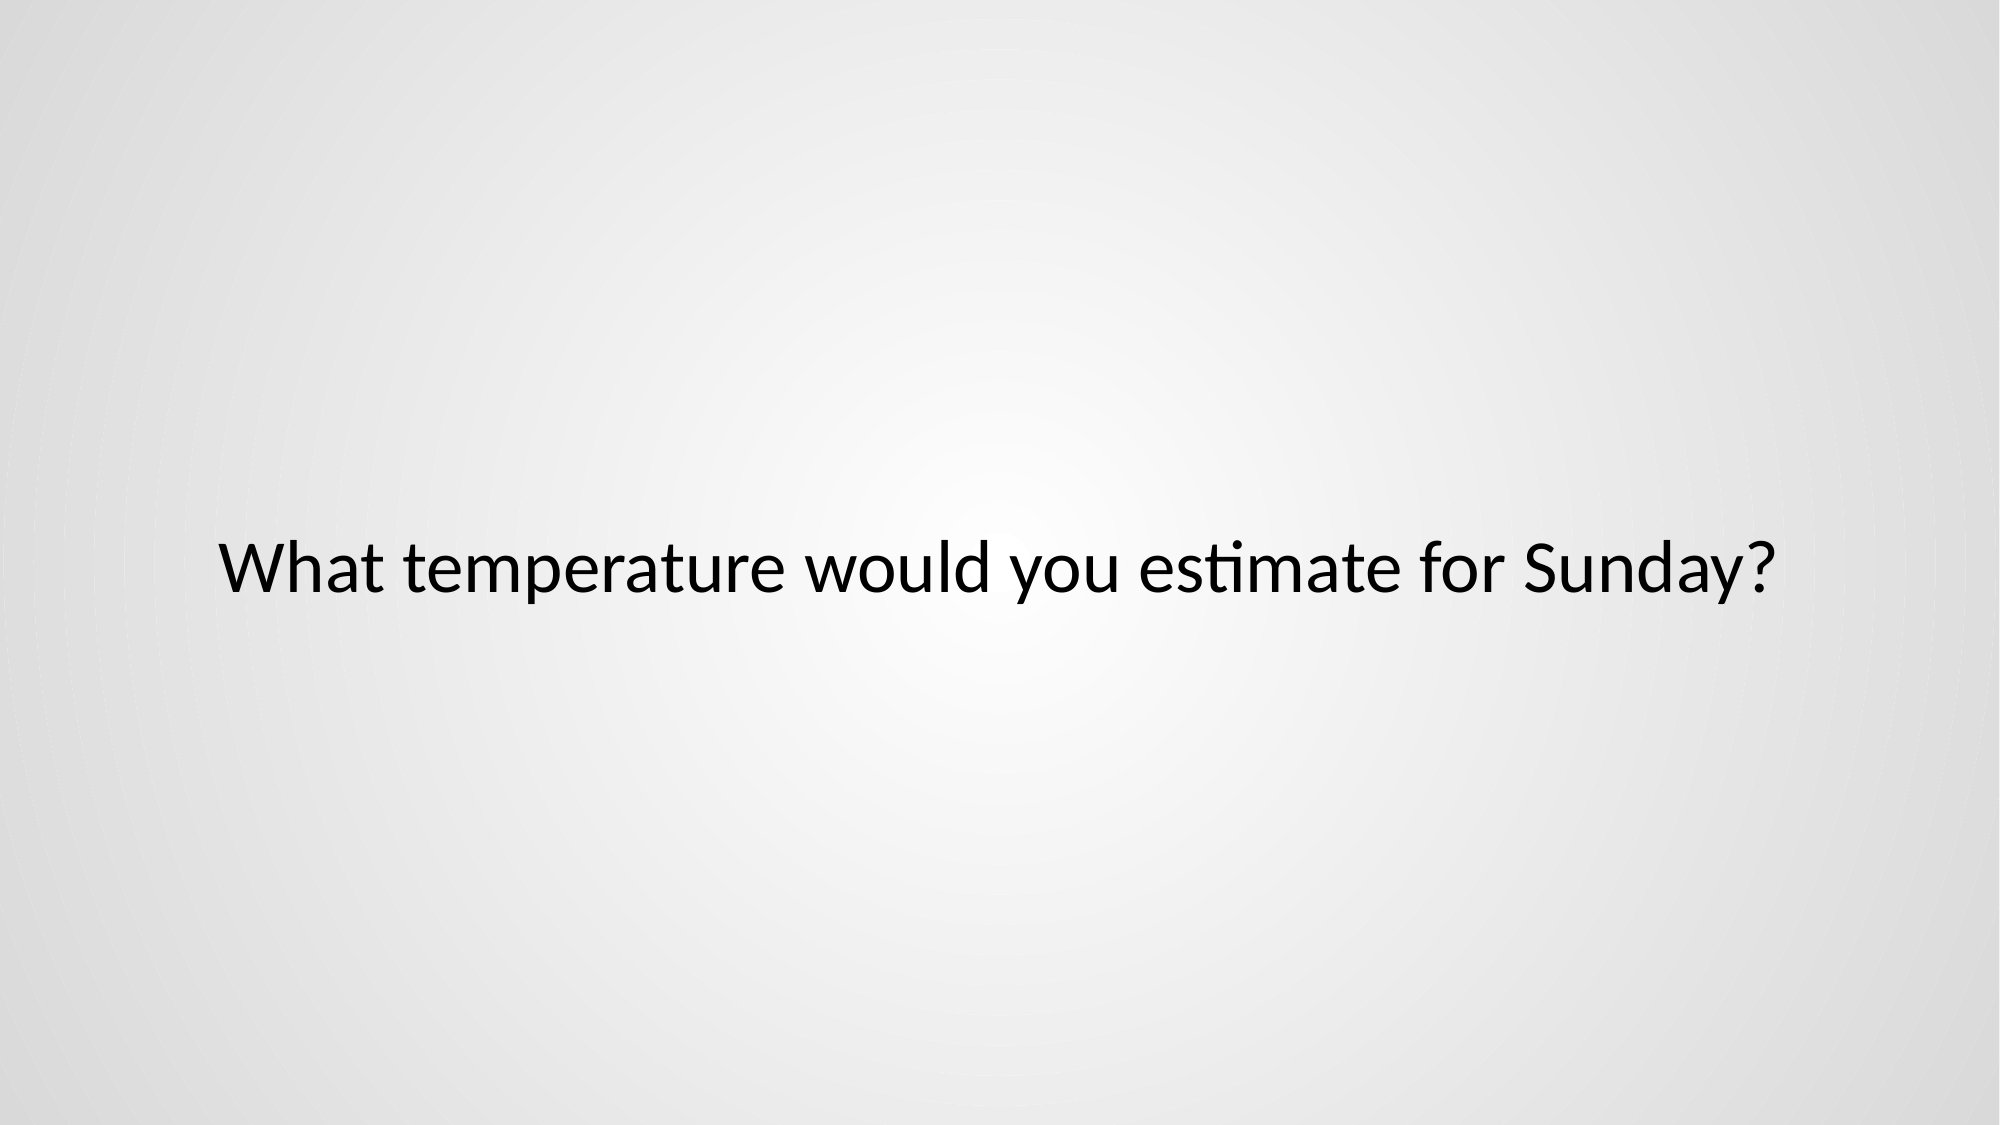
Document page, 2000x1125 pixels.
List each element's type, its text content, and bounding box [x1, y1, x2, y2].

title What temperature would you estimate for Sunday? [137, 453, 1862, 672]
